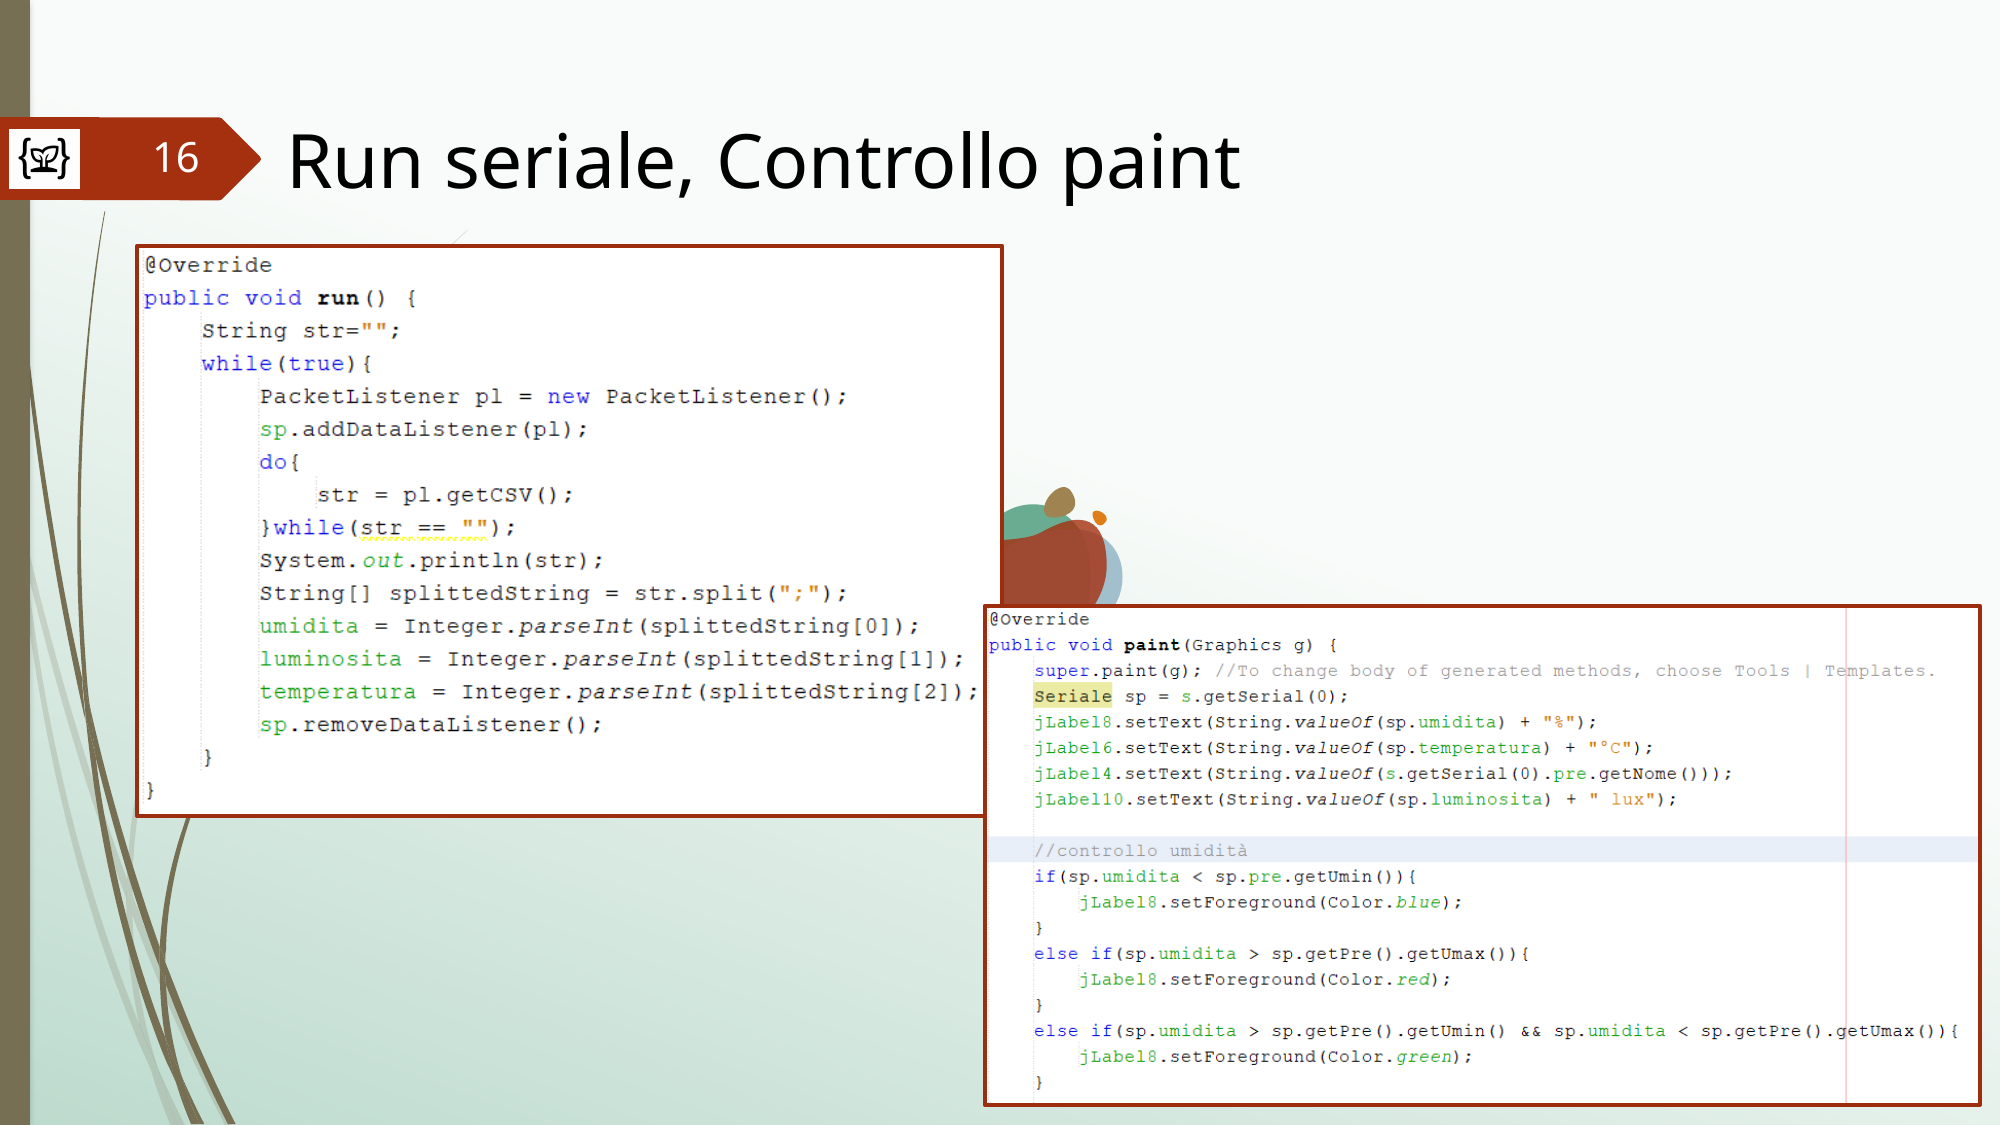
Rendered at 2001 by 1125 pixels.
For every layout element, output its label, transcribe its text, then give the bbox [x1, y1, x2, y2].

picture [9, 128, 80, 190]
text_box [1006, 486, 1123, 607]
text_box Run seriale, Controllo paint [271, 106, 1563, 211]
picture [139, 247, 1978, 1103]
slide_number 16 [87, 129, 216, 190]
